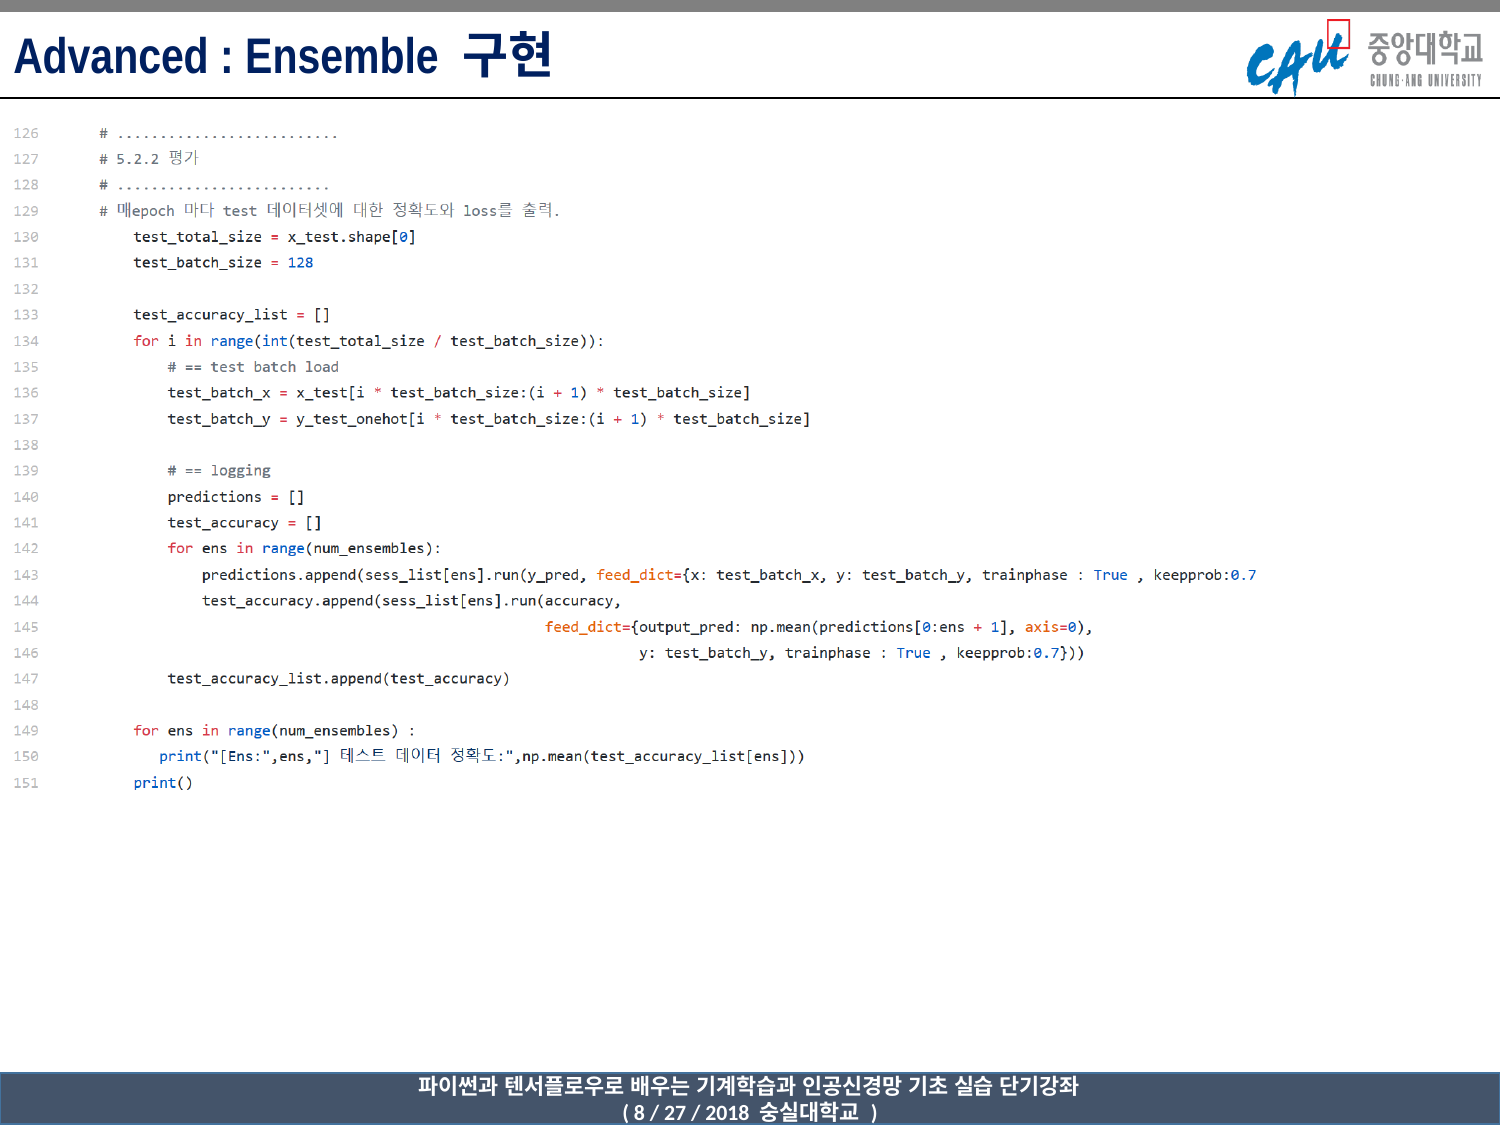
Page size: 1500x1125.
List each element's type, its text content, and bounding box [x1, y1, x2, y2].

text_box Advanced : Ensemble 구현 [0, 4, 1173, 103]
picture [0, 117, 1257, 790]
picture [1227, 5, 1500, 110]
